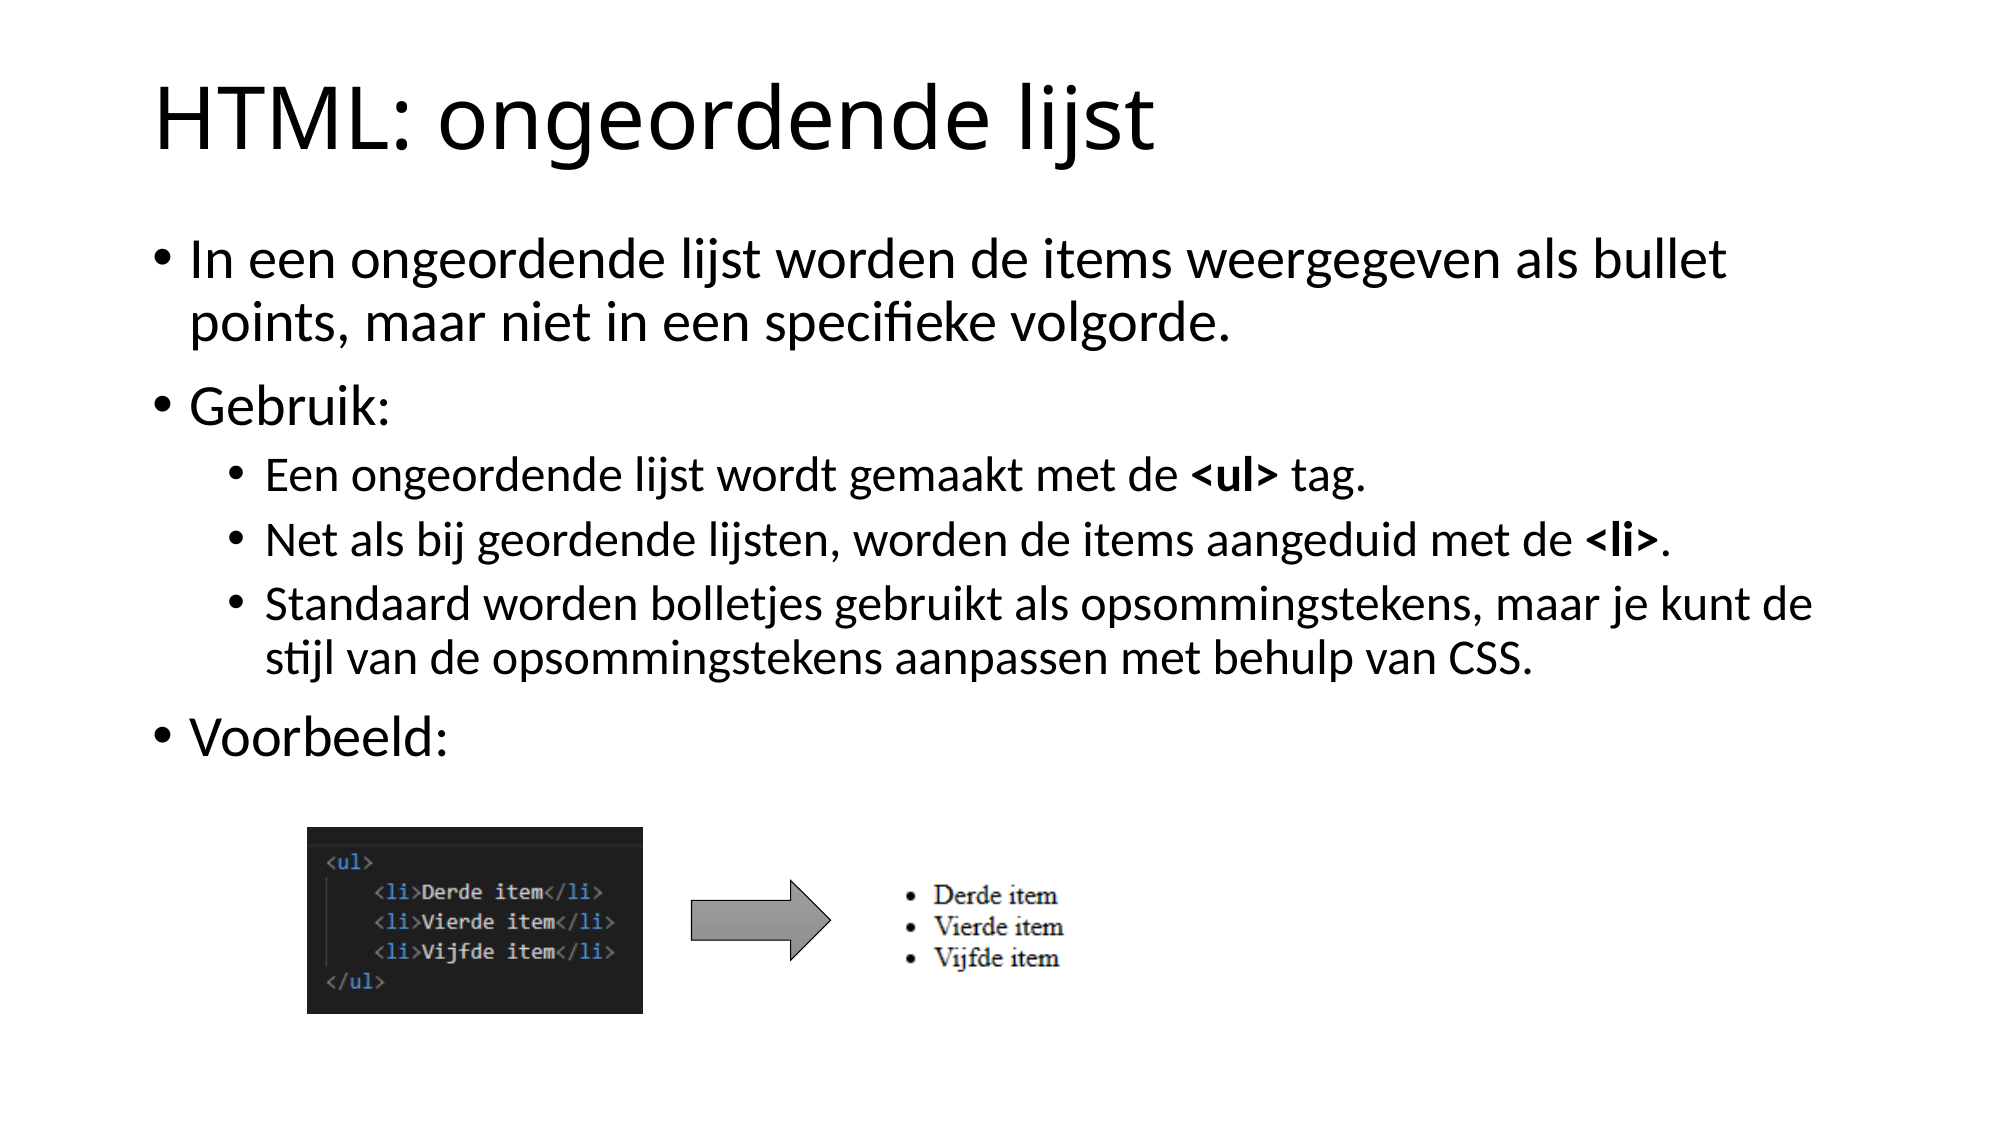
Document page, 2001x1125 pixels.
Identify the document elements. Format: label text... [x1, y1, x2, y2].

title HTML: ongeordende lijst [137, 66, 1863, 177]
picture [307, 827, 643, 1014]
list In een ongeordende lijst worden de items weergegeven als bullet points, maar niet in een specifieke volgorde. Gebruik: Een ongeordende lijst wordt gemaakt met de <ul> tag. Net als bij geordende lijsten, worden de items aangeduid met de <li>. Standaard worden bolletjes gebruikt als opsommingstekens, maar je kunt de stijl van de opsommingstekens aanpassen met behulp van CSS. Voorbeeld: [137, 220, 1863, 1014]
picture [879, 847, 1170, 1012]
text_box [690, 879, 832, 962]
